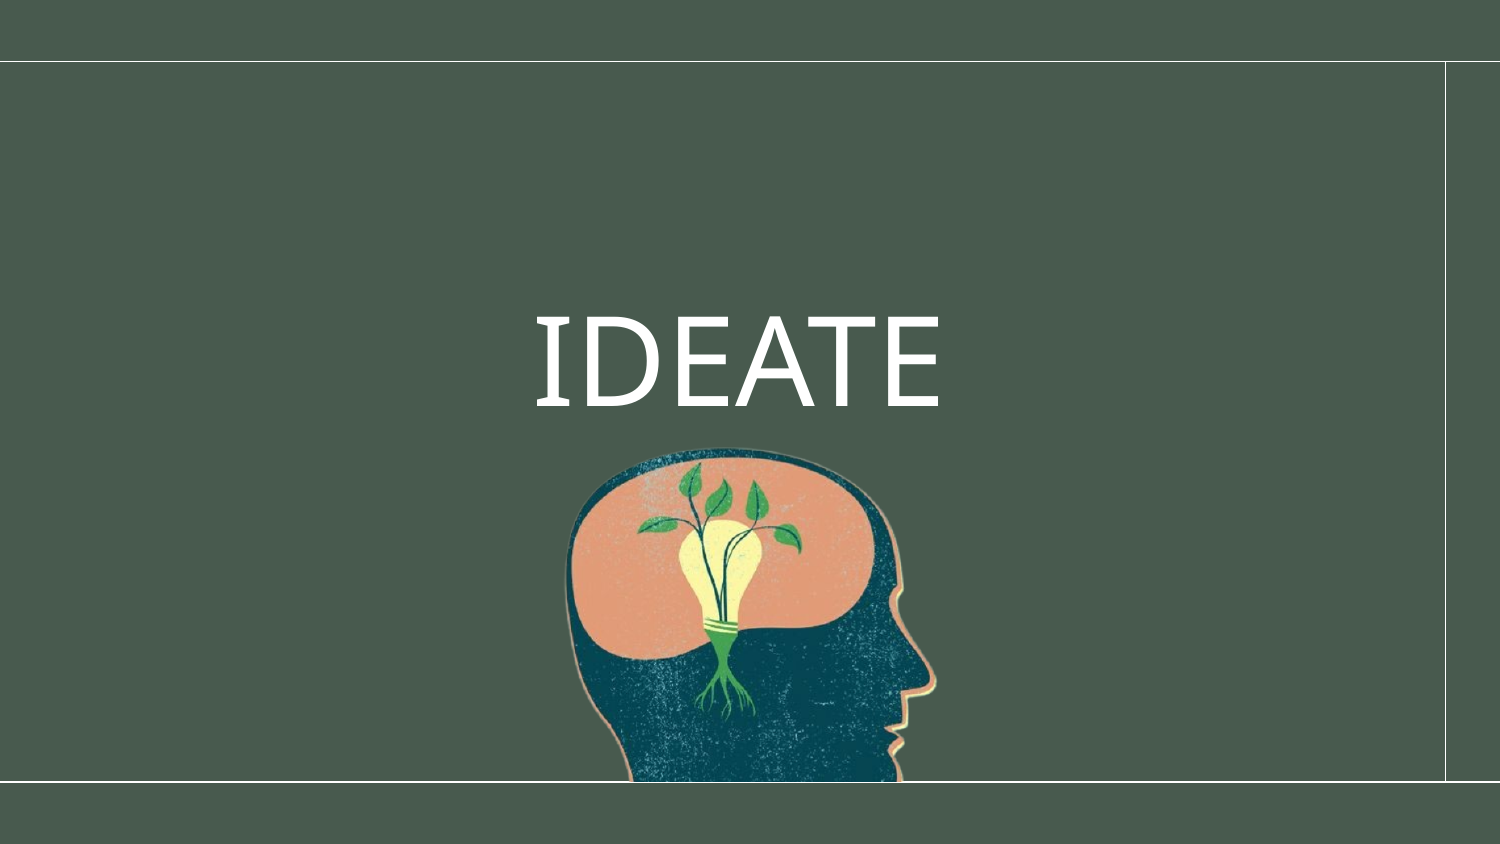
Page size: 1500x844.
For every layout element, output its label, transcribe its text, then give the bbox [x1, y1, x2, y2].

title IDEATE [339, 195, 1140, 518]
picture [521, 438, 979, 782]
